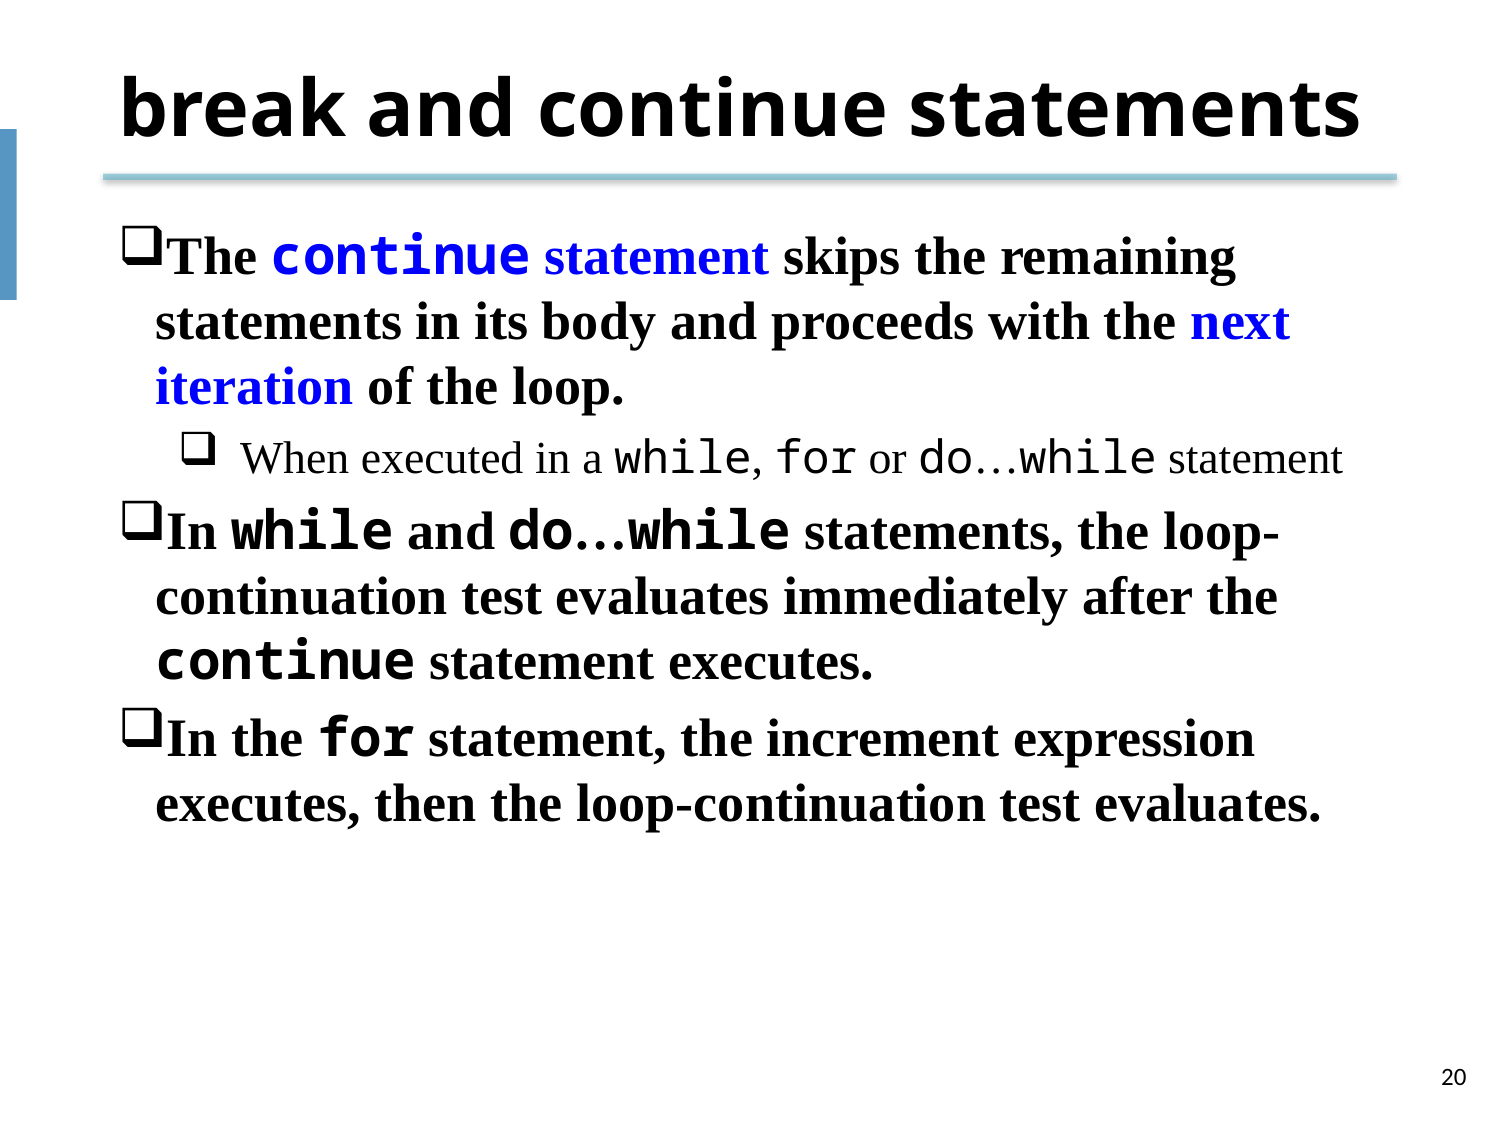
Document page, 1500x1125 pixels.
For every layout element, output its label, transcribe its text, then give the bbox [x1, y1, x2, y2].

slide_number 20 [1131, 1045, 1482, 1106]
title break and continue statements [103, 25, 1397, 185]
list The continue statement skips the remaining statements in its body and proceeds with the next iteration of the loop. When executed in a while, for or do…while statement In while and do…while statements, the loop-continuation test evaluates immediately after the continue statement executes. In the for statement, the increment expression executes, then the loop-continuation test evaluates. [103, 212, 1397, 977]
